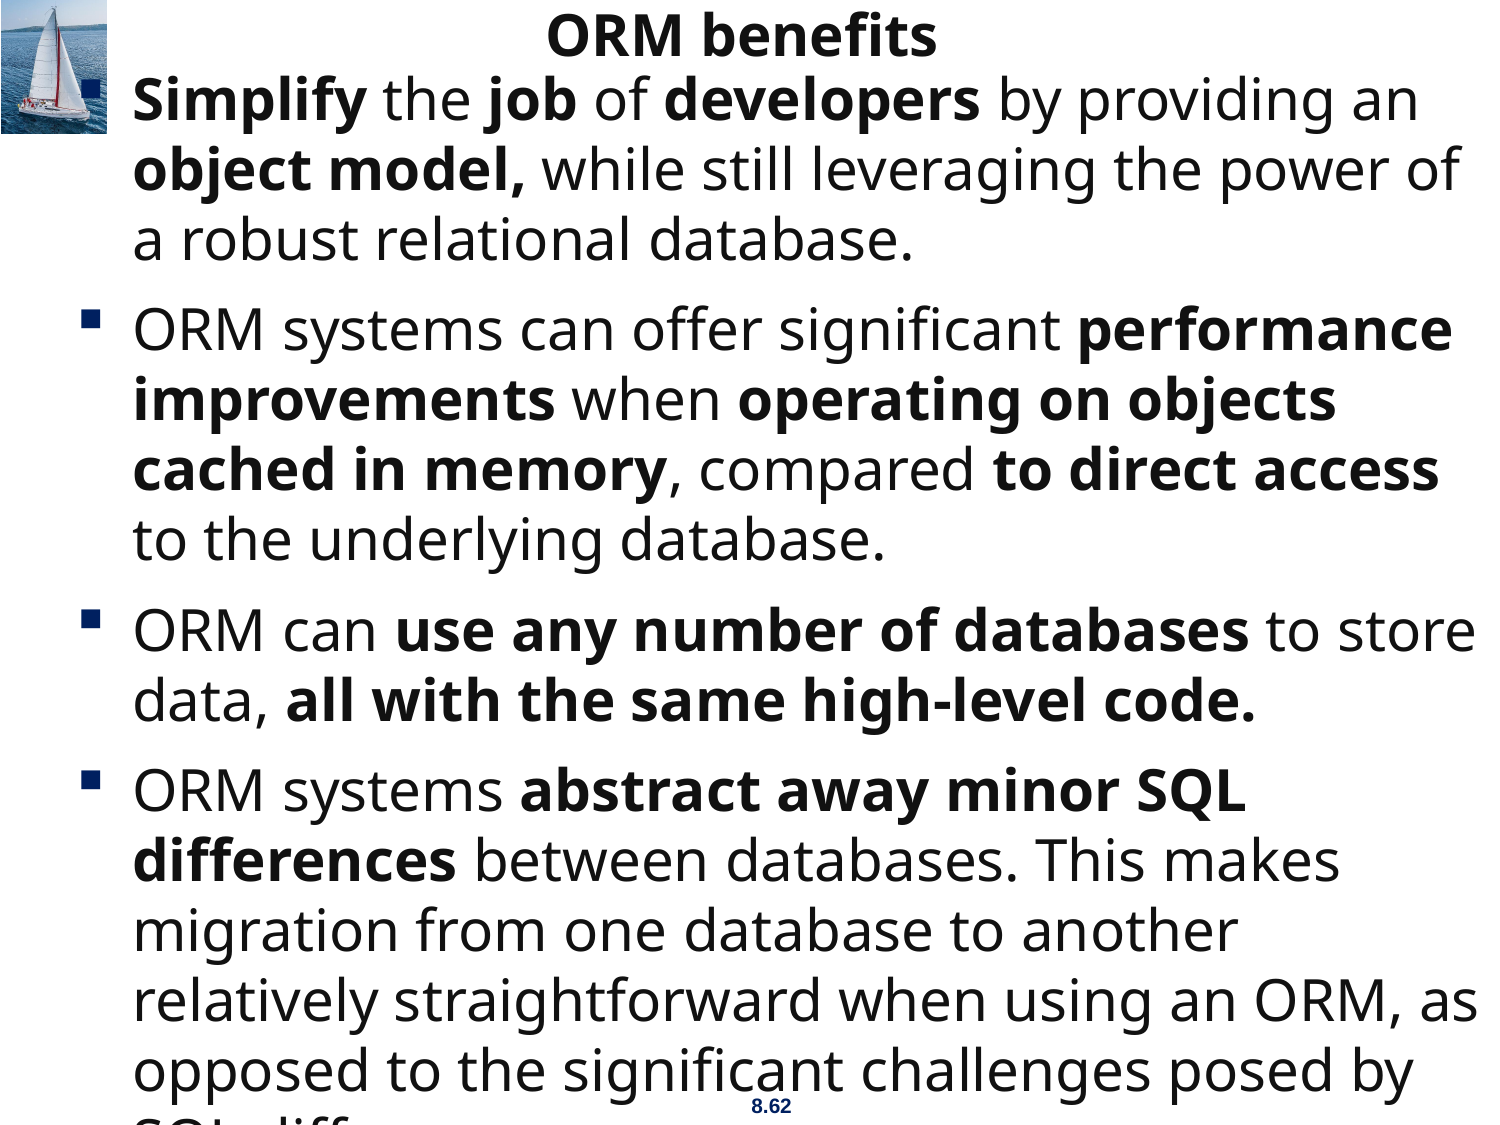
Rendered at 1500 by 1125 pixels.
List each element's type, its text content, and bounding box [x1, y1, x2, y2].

title ORM benefits [87, 0, 1413, 54]
list Simplify the job of developers by providing an object model, while still leveraging the power of a robust relational database. ORM systems can offer significant performance improvements when operating on objects cached in memory, compared to direct access to the underlying database. ORM can use any number of databases to store data, all with the same high-level code. ORM systems abstract away minor SQL differences between databases. This makes migration from one database to another relatively straightforward when using an ORM, as opposed to the significant challenges posed by SQL differences. [61, 54, 1500, 1015]
picture [1, 0, 87, 134]
